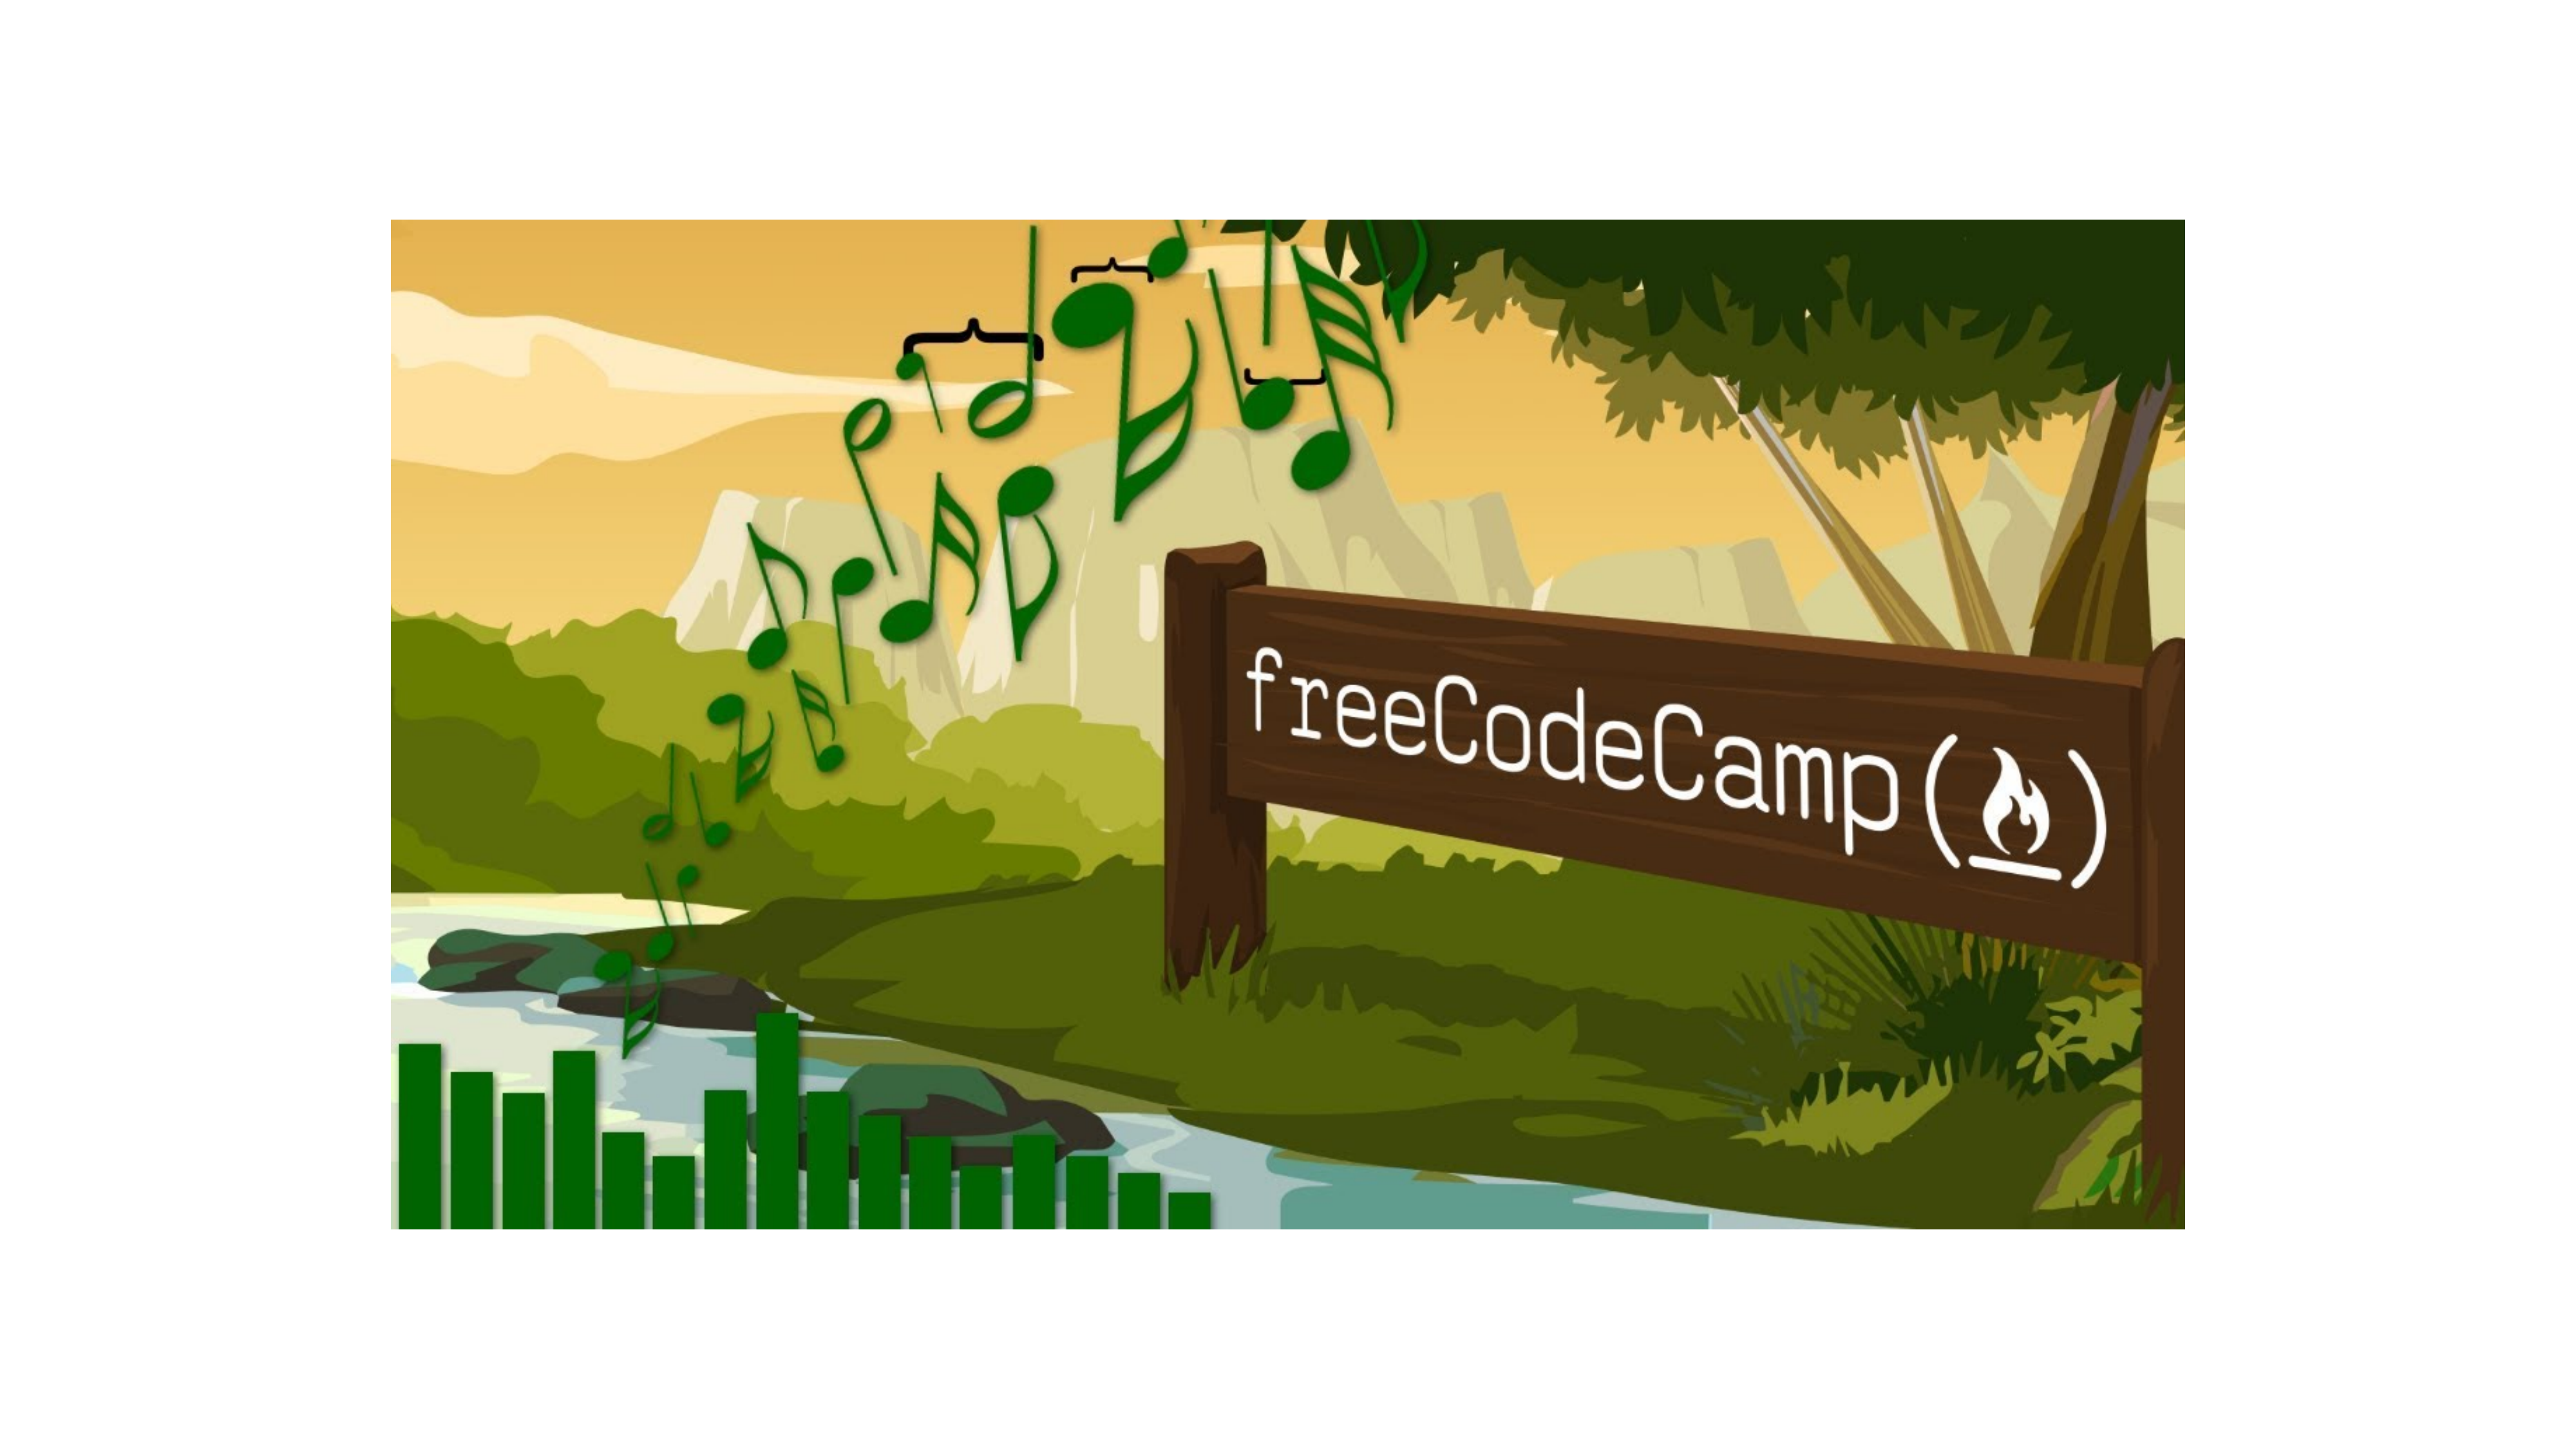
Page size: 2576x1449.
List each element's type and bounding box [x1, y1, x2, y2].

picture [391, 220, 2185, 1229]
